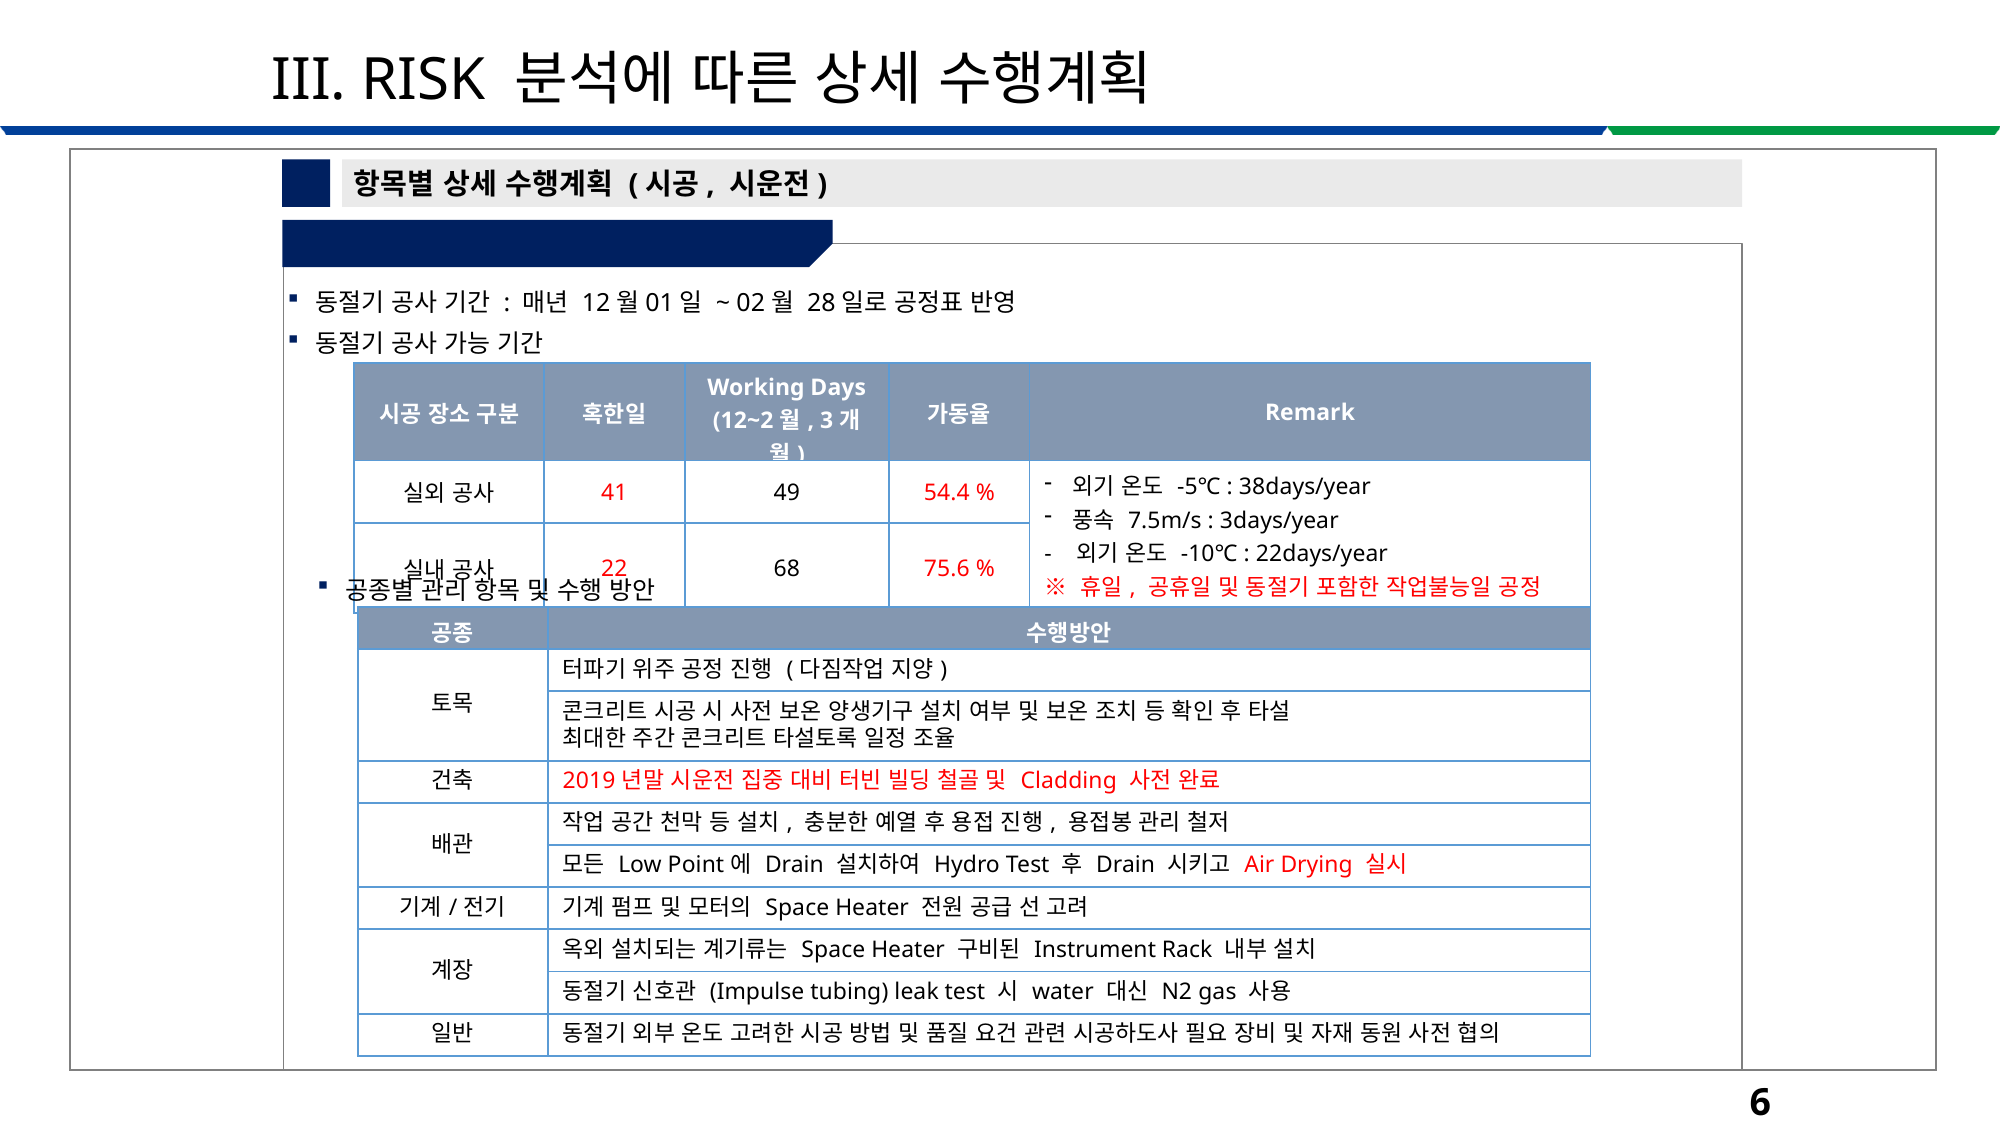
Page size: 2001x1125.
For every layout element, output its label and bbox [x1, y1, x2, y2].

table_cell [359, 762, 547, 802]
table_cell [549, 972, 1590, 1013]
table_header [355, 366, 543, 460]
text_box [256, 33, 1167, 118]
table_cell [1030, 461, 1590, 606]
table_cell [686, 461, 888, 522]
table_cell [890, 461, 1029, 522]
table_header [686, 366, 888, 460]
table_header [545, 366, 684, 460]
table_cell [359, 804, 547, 886]
table_header [1030, 364, 1590, 460]
table_cell [545, 461, 684, 522]
table_cell [549, 762, 1590, 802]
table_cell [355, 461, 543, 522]
table_cell [890, 524, 1029, 606]
table_cell [549, 692, 1590, 760]
table_cell [549, 888, 1590, 928]
table_cell [549, 930, 1590, 971]
table_cell [355, 524, 543, 555]
table_cell [686, 524, 888, 606]
table_cell [359, 930, 547, 1013]
table_cell [359, 888, 547, 928]
picture [0, 126, 2000, 135]
table_cell [359, 1015, 547, 1055]
table_cell [545, 524, 684, 606]
table_cell [549, 846, 1590, 886]
table_cell [549, 1015, 1590, 1055]
table_cell [359, 650, 547, 760]
table_header [359, 608, 547, 648]
text_box [272, 218, 1796, 1111]
table_header [549, 608, 1590, 648]
table_cell [549, 650, 1590, 690]
table_header [890, 366, 1029, 460]
text_box [282, 159, 1743, 207]
table_cell [549, 804, 1590, 844]
